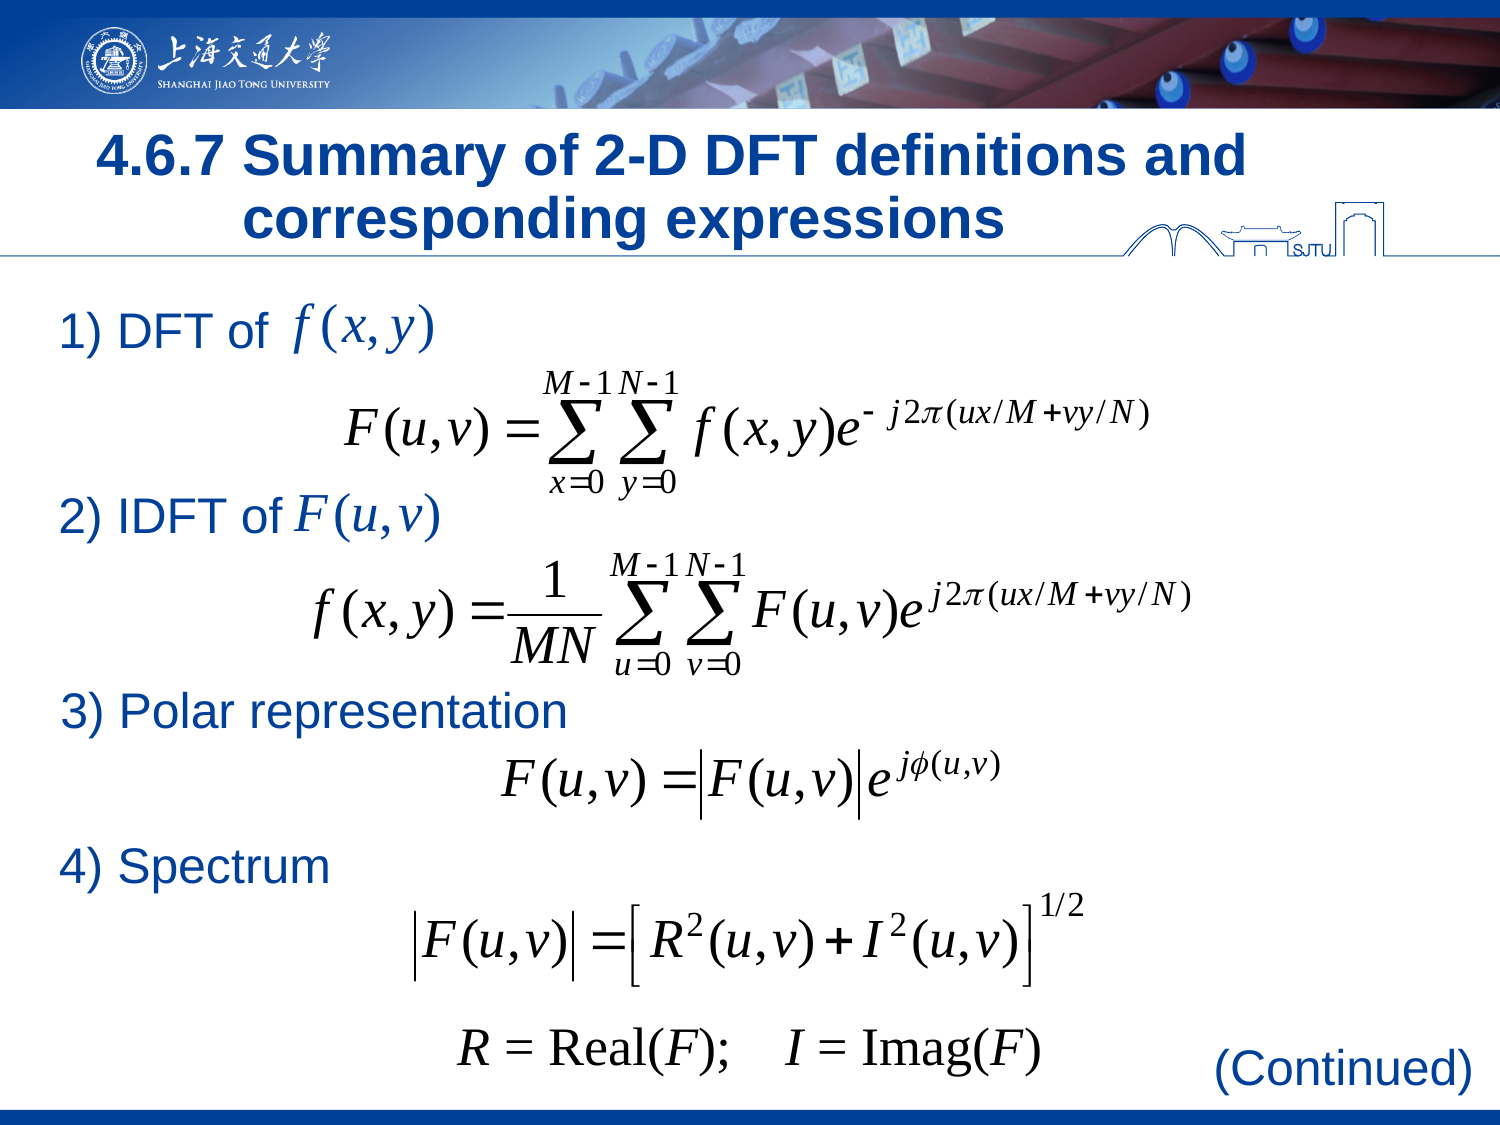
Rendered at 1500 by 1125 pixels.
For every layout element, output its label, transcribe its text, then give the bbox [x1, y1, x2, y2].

text_box (Continued) [1198, 1028, 1490, 1103]
title 4.6.7 Summary of 2-D DFT definitions and corresponding expressions [81, 122, 1455, 254]
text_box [42, 290, 445, 367]
text_box 4) Spectrum [44, 825, 347, 901]
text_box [492, 741, 1008, 828]
picture [0, 18, 1500, 109]
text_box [406, 883, 1094, 998]
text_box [42, 475, 452, 555]
text_box R = Real(F); I = Imag(F) [442, 1003, 1058, 1084]
text_box 3) Polar representation [45, 671, 584, 747]
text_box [335, 359, 1165, 513]
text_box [296, 540, 1204, 686]
